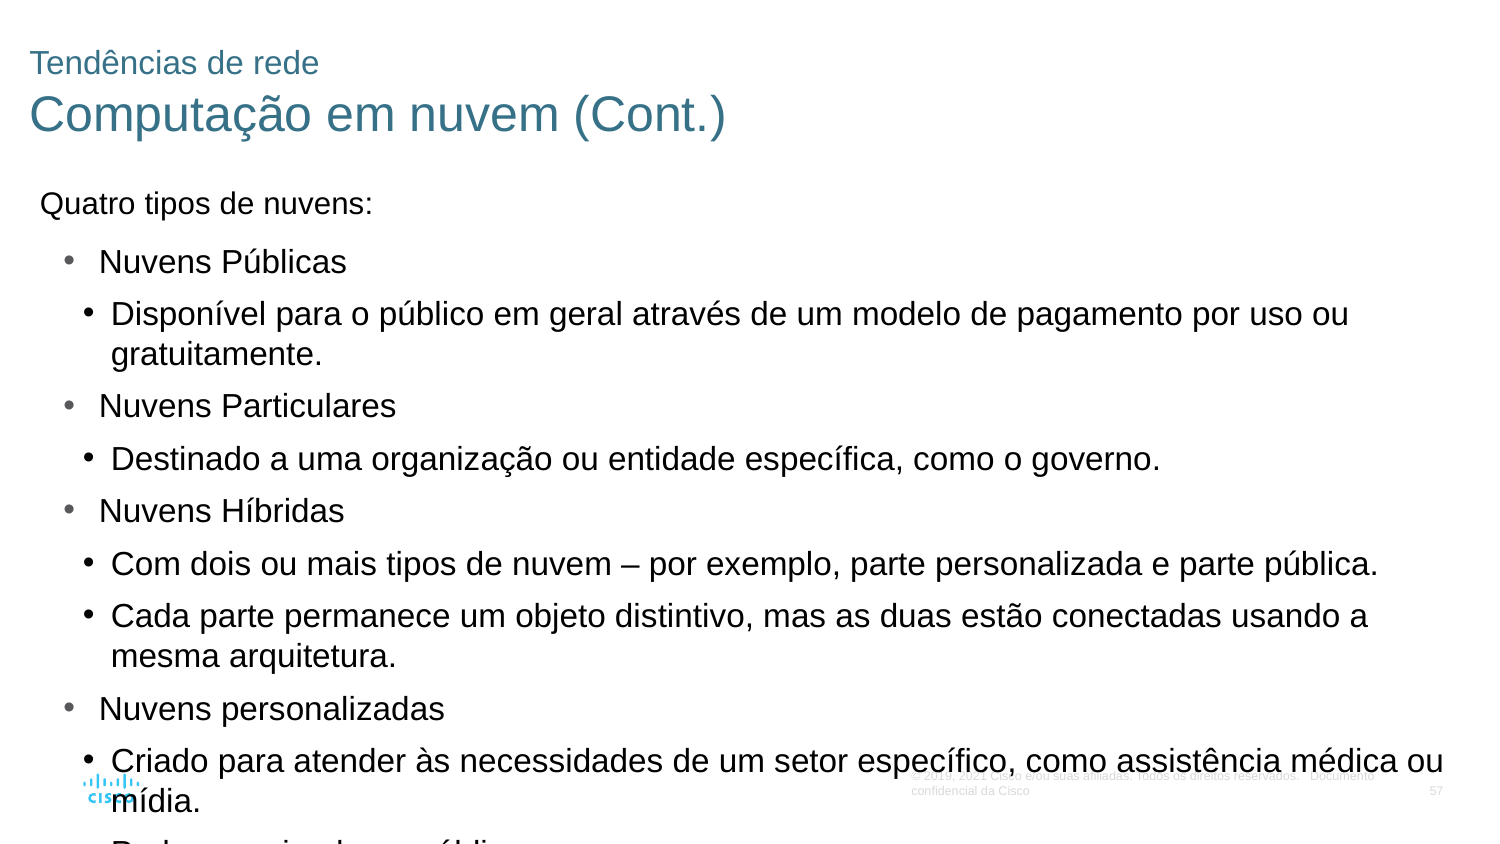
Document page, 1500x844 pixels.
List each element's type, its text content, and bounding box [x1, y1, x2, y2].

title Tendências de rede Computação em nuvem (Cont.) [14, 6, 794, 177]
list Quatro tipos de nuvens: Nuvens Públicas Disponível para o público em geral através de um modelo de pagamento por uso ou gratuitamente. Nuvens Particulares Destinado a uma organização ou entidade específica, como o governo. Nuvens Híbridas Com dois ou mais tipos de nuvem – por exemplo, parte personalizada e parte pública. Cada parte permanece um objeto distintivo, mas as duas estão conectadas usando a mesma arquitetura. Nuvens personalizadas Criado para atender às necessidades de um setor específico, como assistência médica ou mídia. Pode ser privado ou público. [24, 176, 1477, 770]
